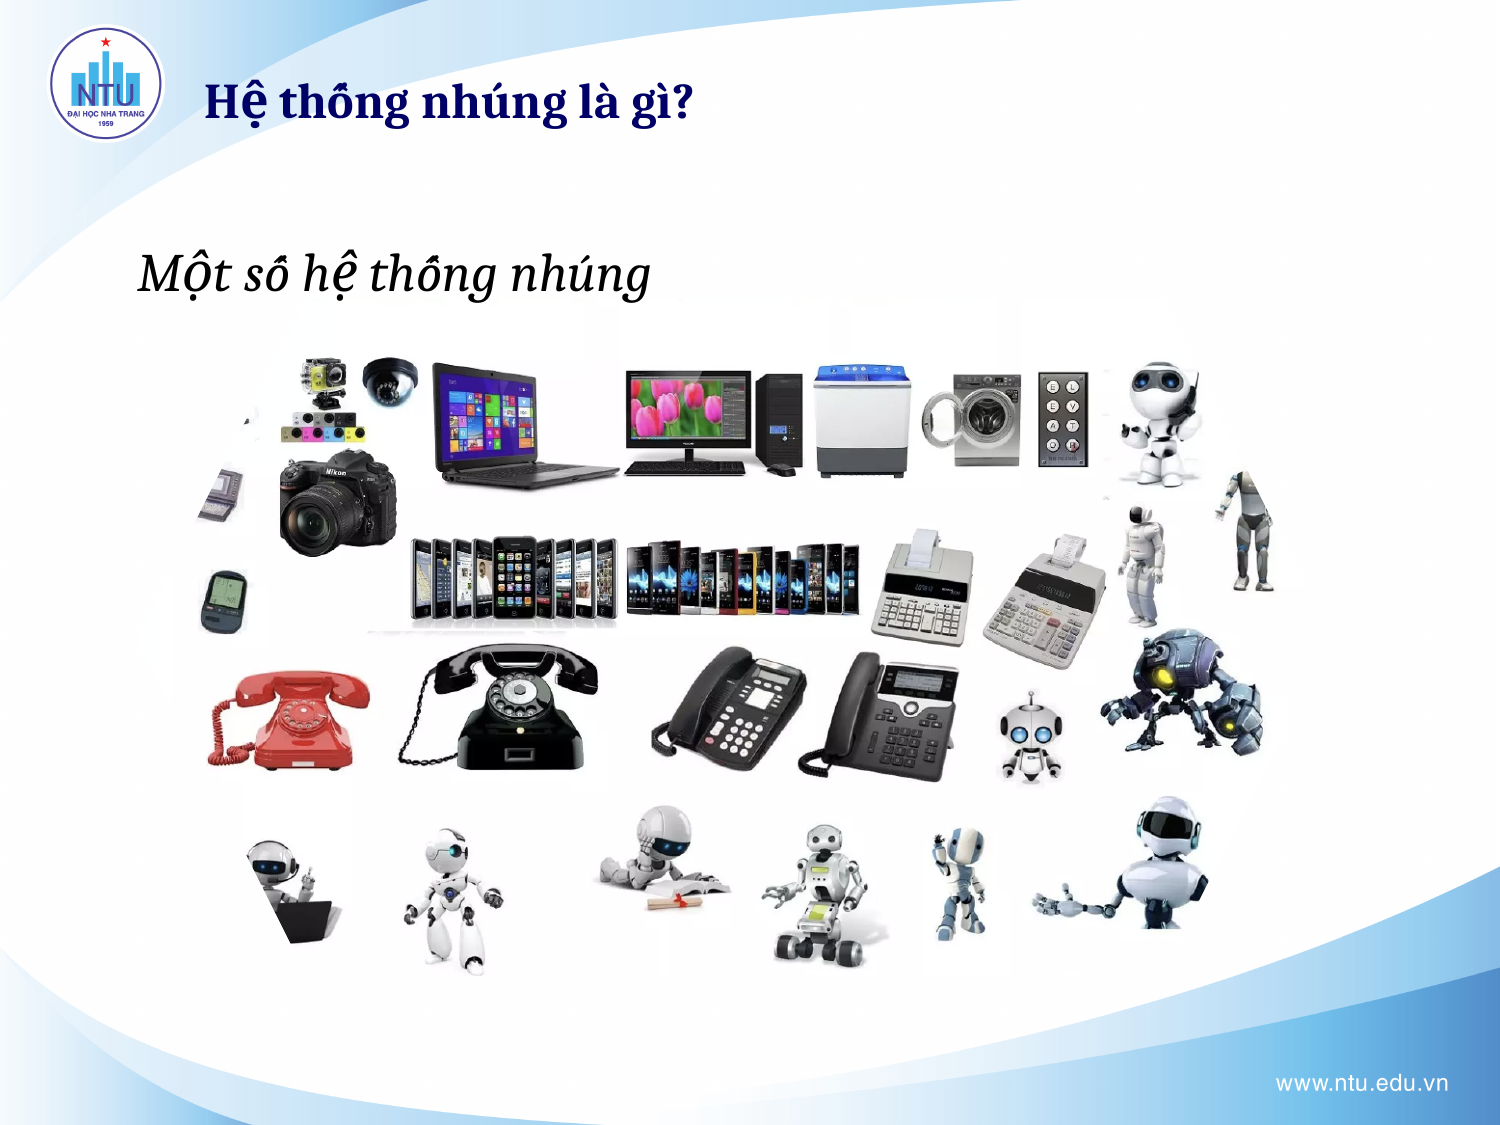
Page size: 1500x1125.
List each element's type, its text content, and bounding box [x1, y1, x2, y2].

picture [0, 0, 1500, 1125]
list Một số hệ thống nhúng [137, 237, 1485, 304]
slide_number 7 [1412, 1042, 1500, 1103]
text_box Hệ thống nhúng là gì? [187, 61, 1250, 137]
